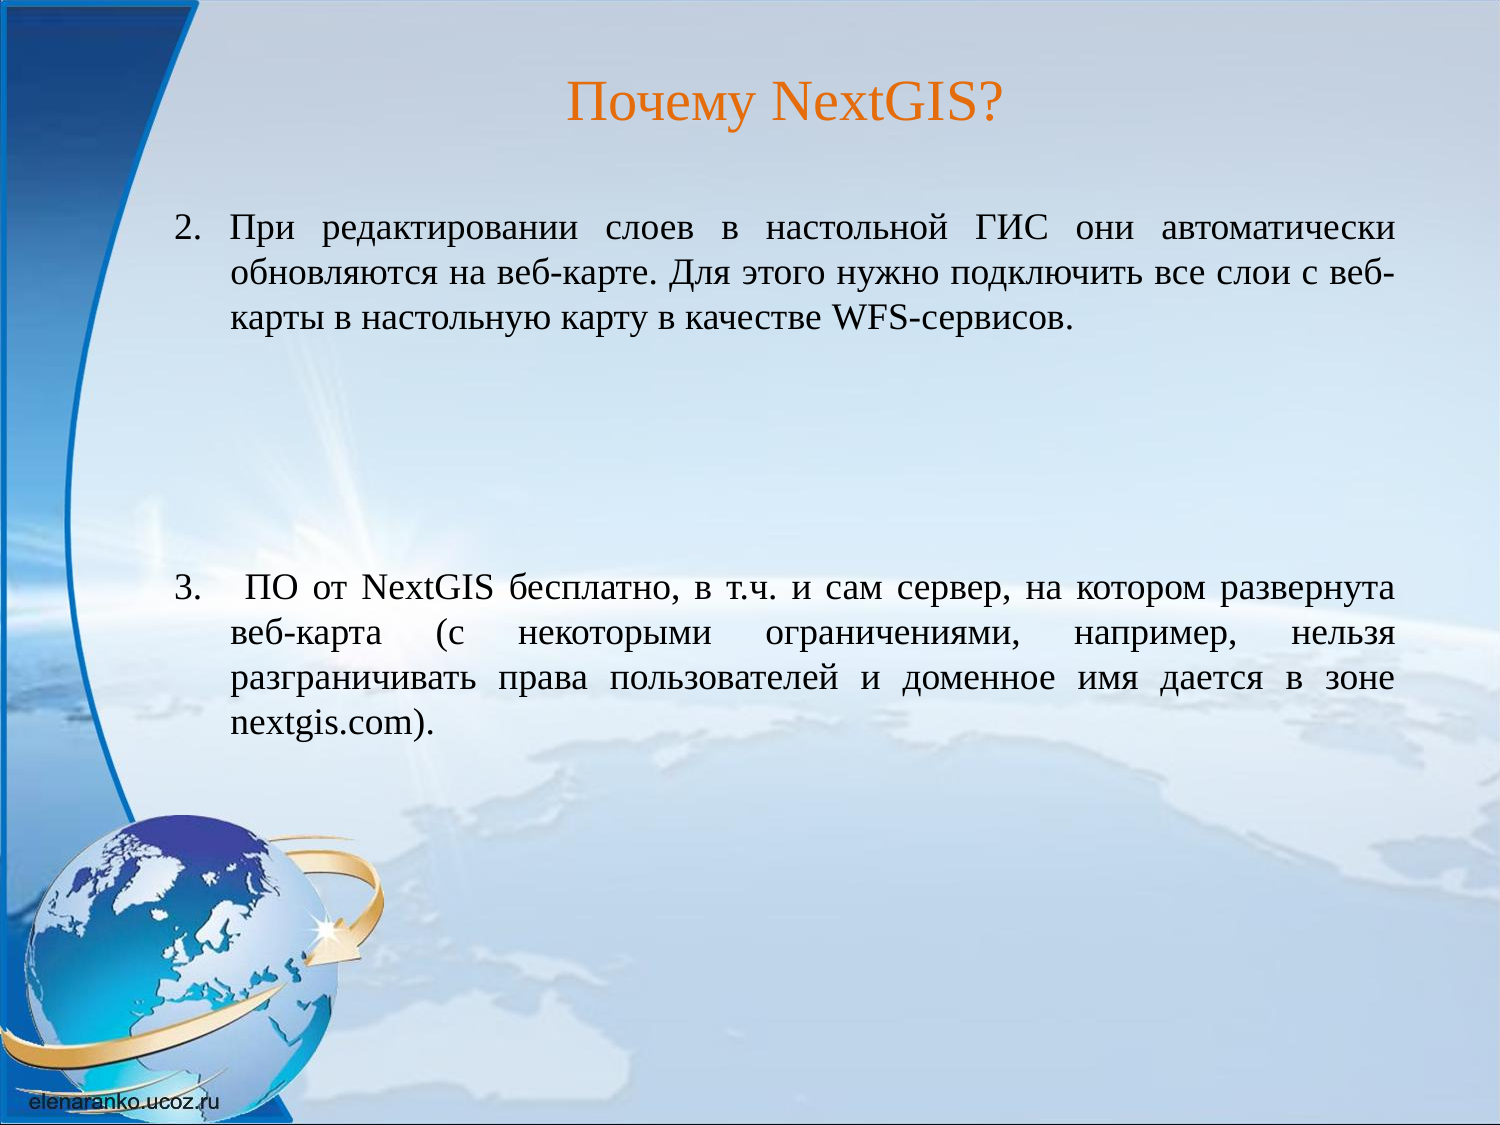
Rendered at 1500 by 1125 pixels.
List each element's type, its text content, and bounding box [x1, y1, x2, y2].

picture [0, 0, 1500, 1125]
text_box Почему NextGIS? 2. При редактировании слоев в настольной ГИС они автоматически обновляются на веб-карте. Для этого нужно подключить все слои с веб-карты в настольную карту в качестве WFS-сервисов. 3. ПО от NextGIS бесплатно, в т.ч. и сам сервер, на котором развернута веб-карта (с некоторыми ограничениями, например, нельзя разграничивать права пользователей и доменное имя дается в зоне nextgis.com). [159, 54, 1412, 795]
